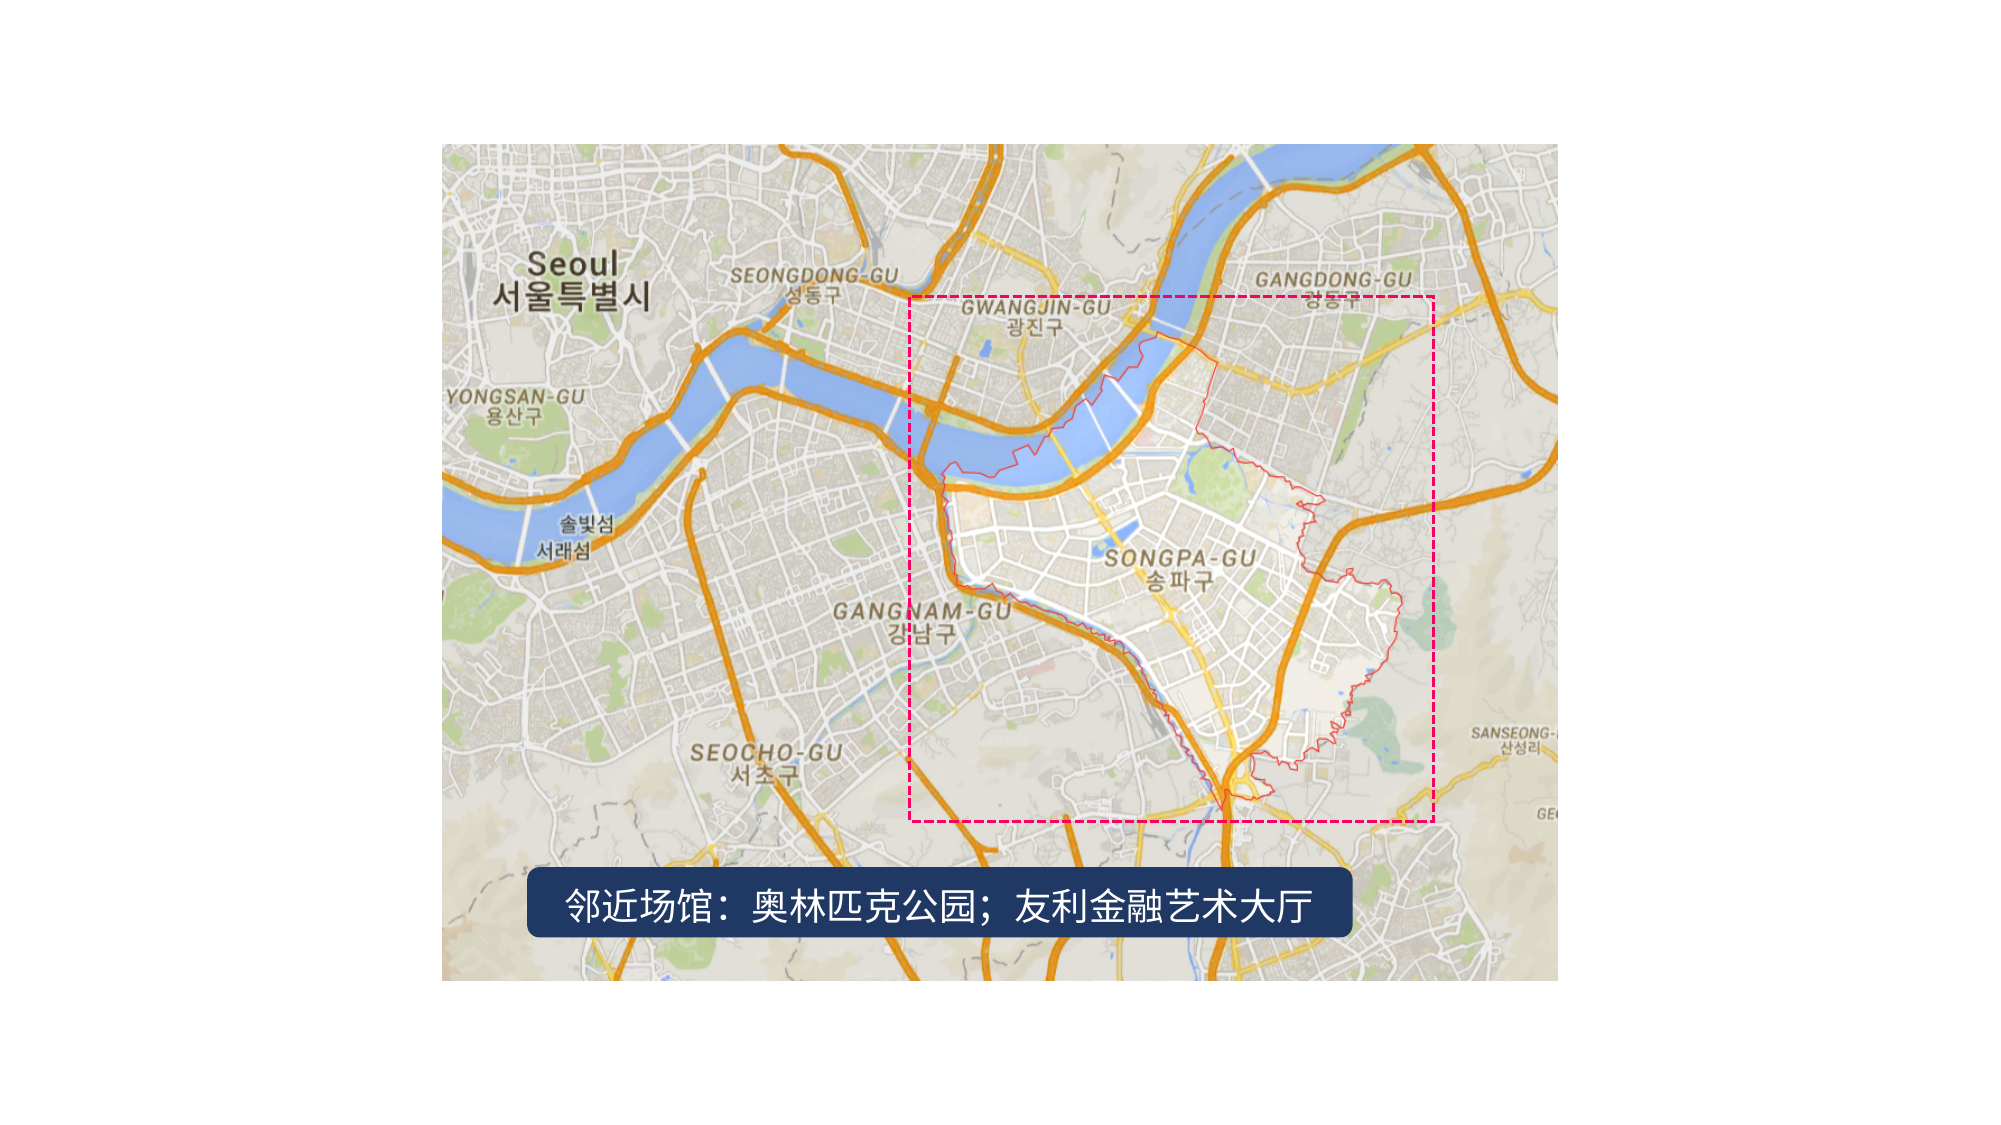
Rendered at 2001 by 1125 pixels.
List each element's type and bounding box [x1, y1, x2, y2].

text_box [442, 144, 1558, 981]
